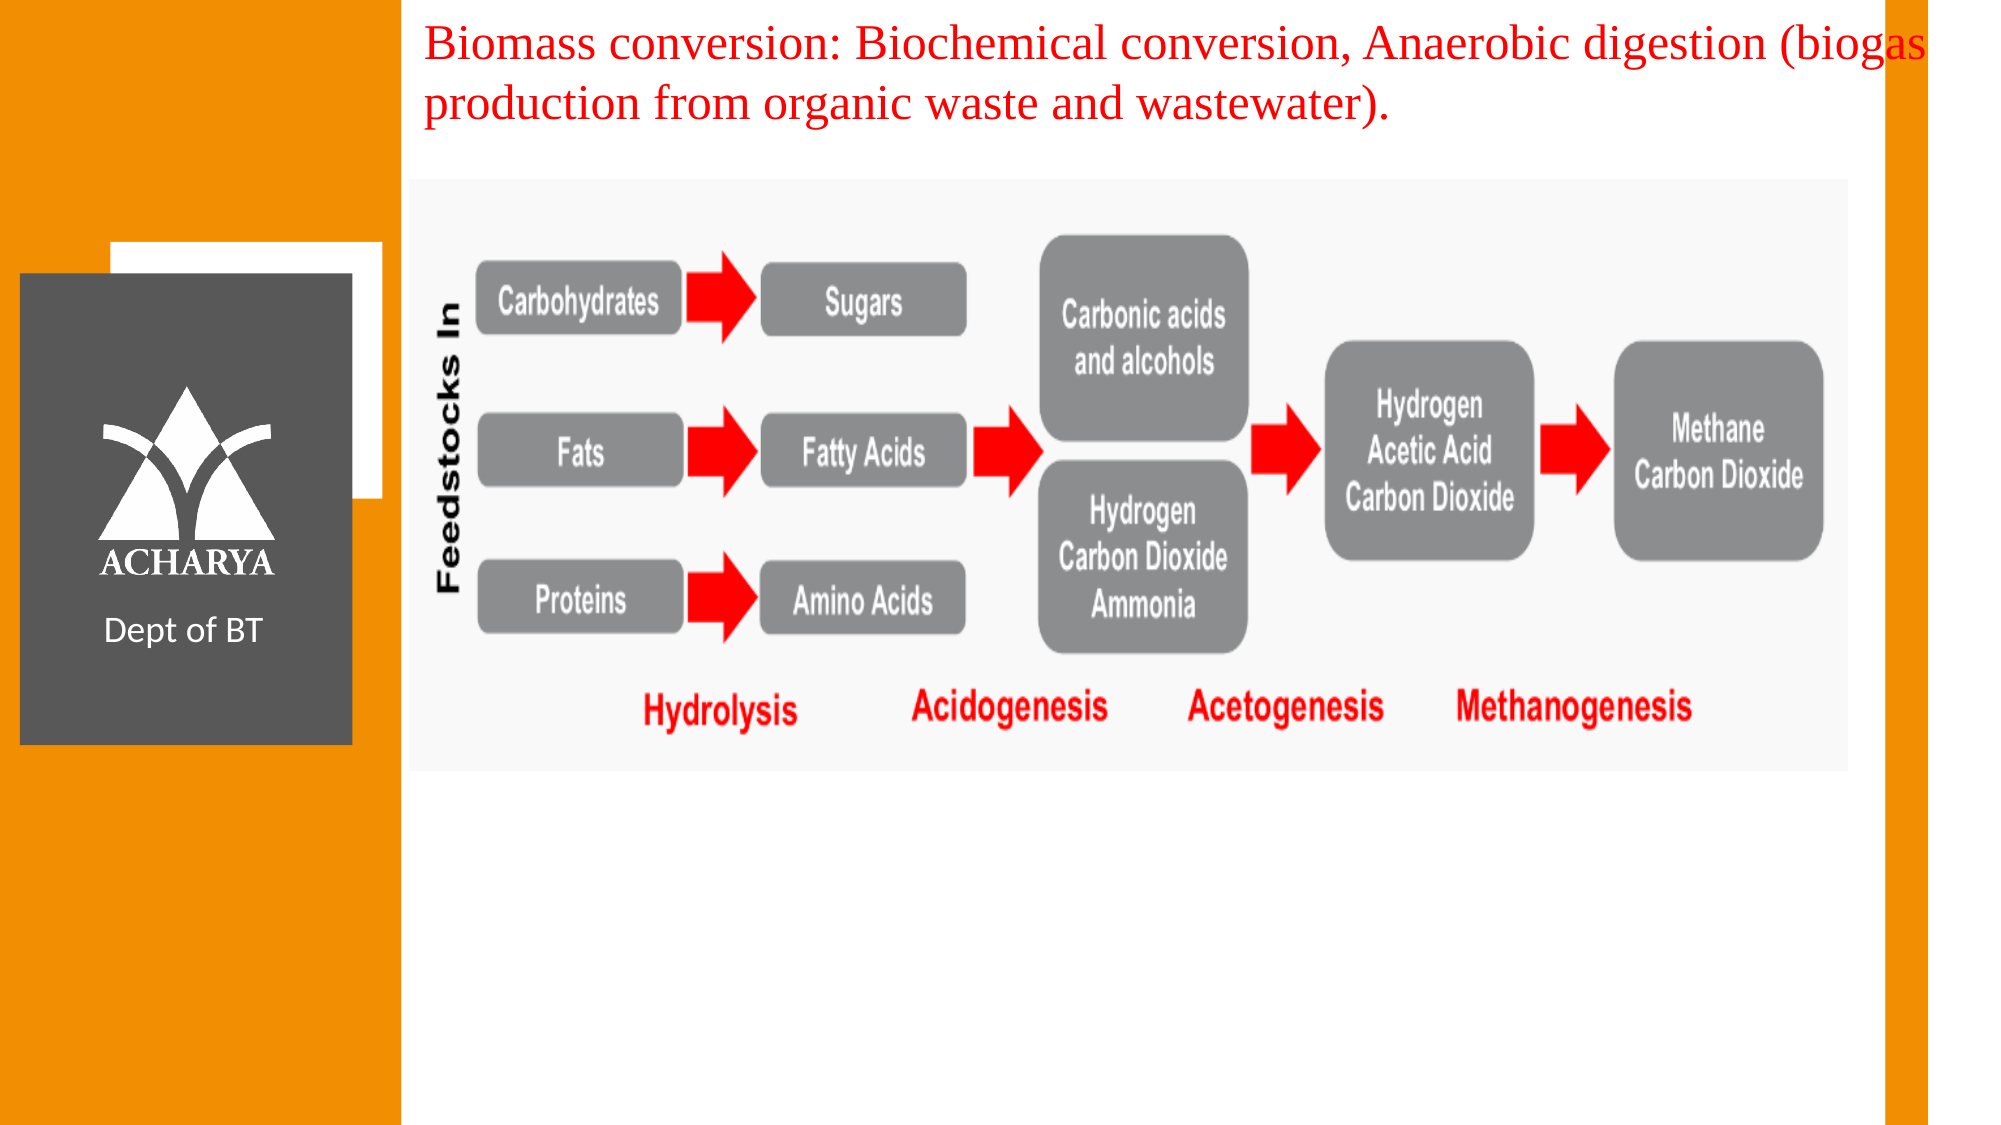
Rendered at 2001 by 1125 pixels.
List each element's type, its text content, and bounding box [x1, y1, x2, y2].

text_box Biomass conversion: Biochemical conversion, Anaerobic digestion (biogas production from organic waste and wastewater). [409, 1, 2000, 187]
picture [409, 179, 1848, 771]
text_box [19, 241, 383, 745]
text_box [1885, 187, 1928, 1125]
text_box [0, 0, 402, 1125]
